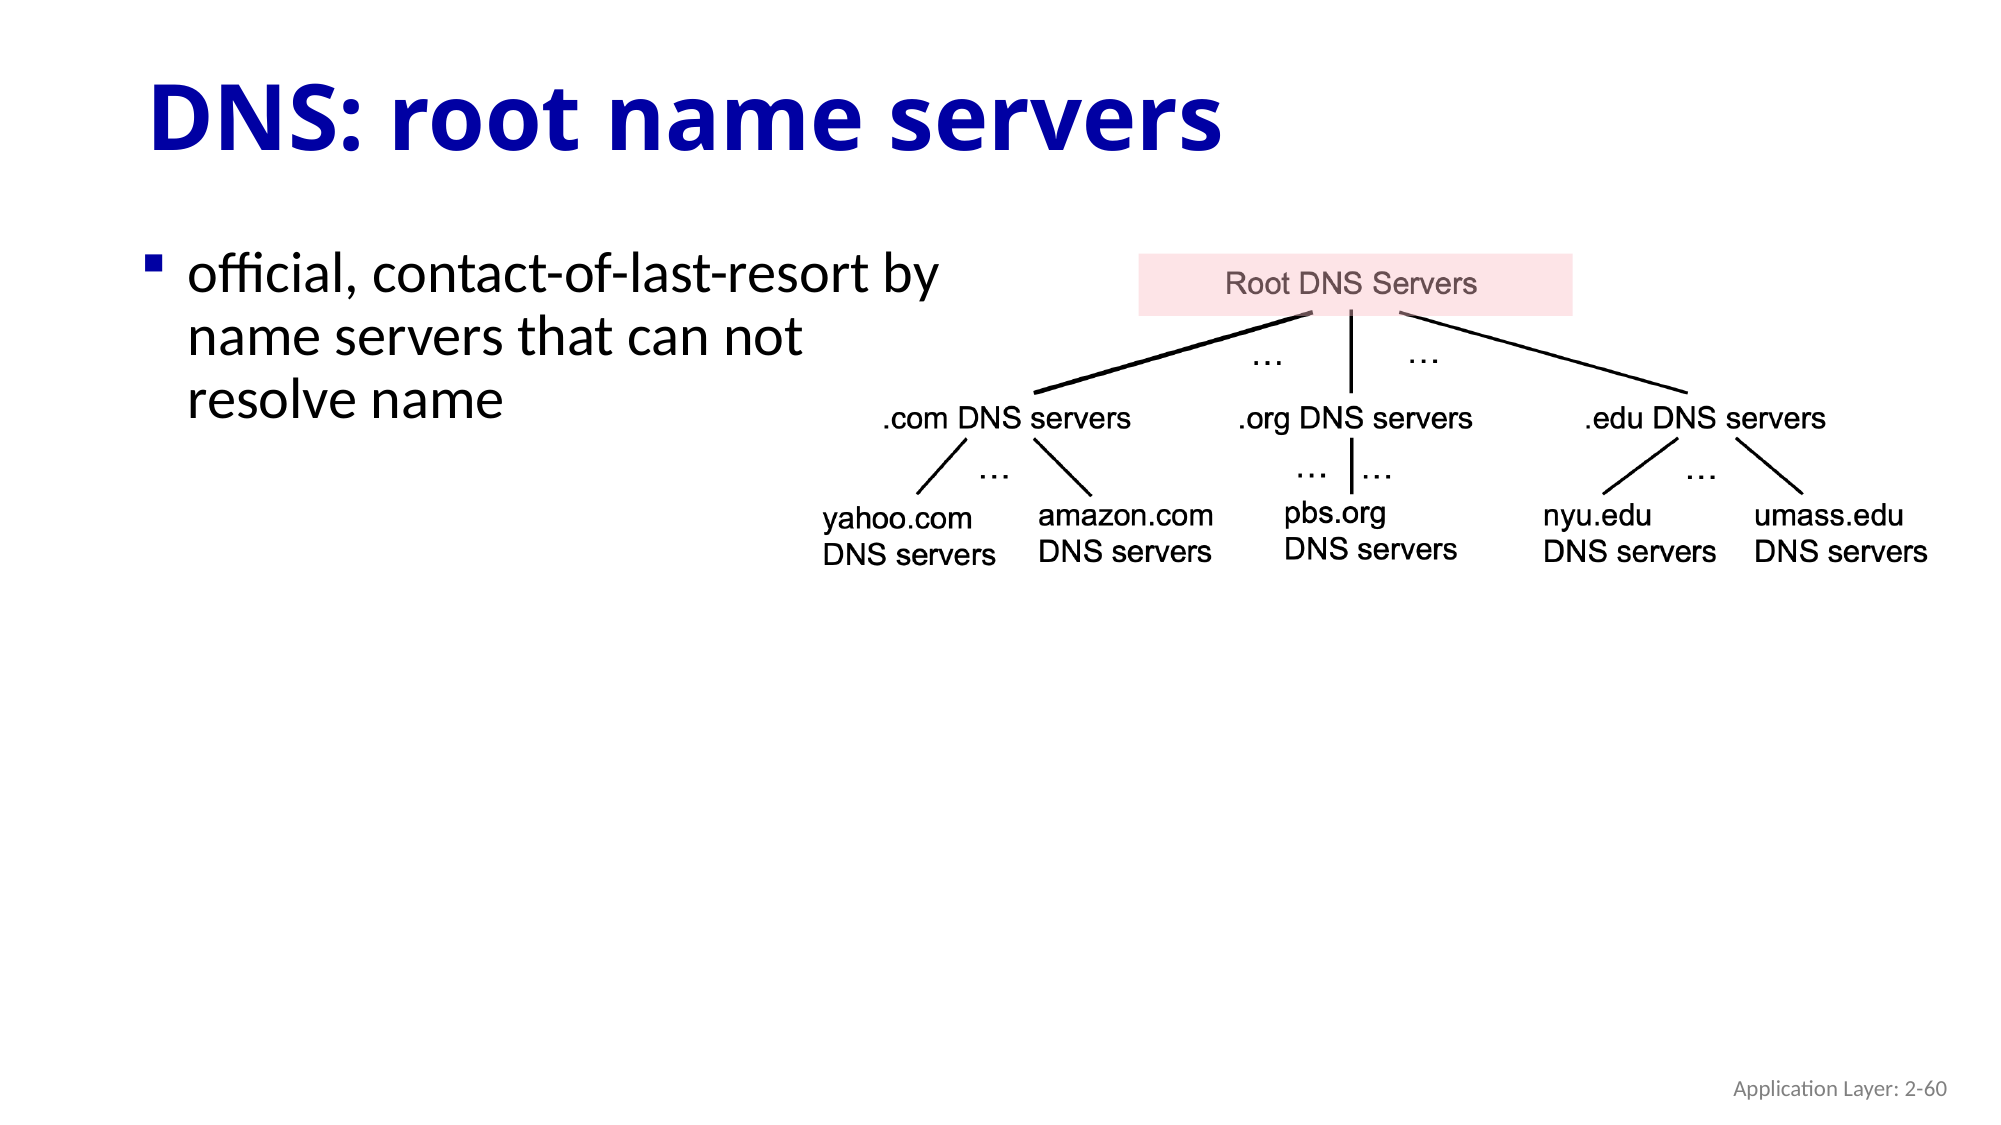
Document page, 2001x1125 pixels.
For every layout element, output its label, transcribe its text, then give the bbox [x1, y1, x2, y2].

text_box official, contact-of-last-resort by name servers that can not resolve name [106, 234, 1000, 638]
title DNS: root name servers [131, 47, 1856, 195]
slide_number Application Layer: 2-60 [1512, 1056, 1963, 1117]
picture [801, 250, 1970, 604]
